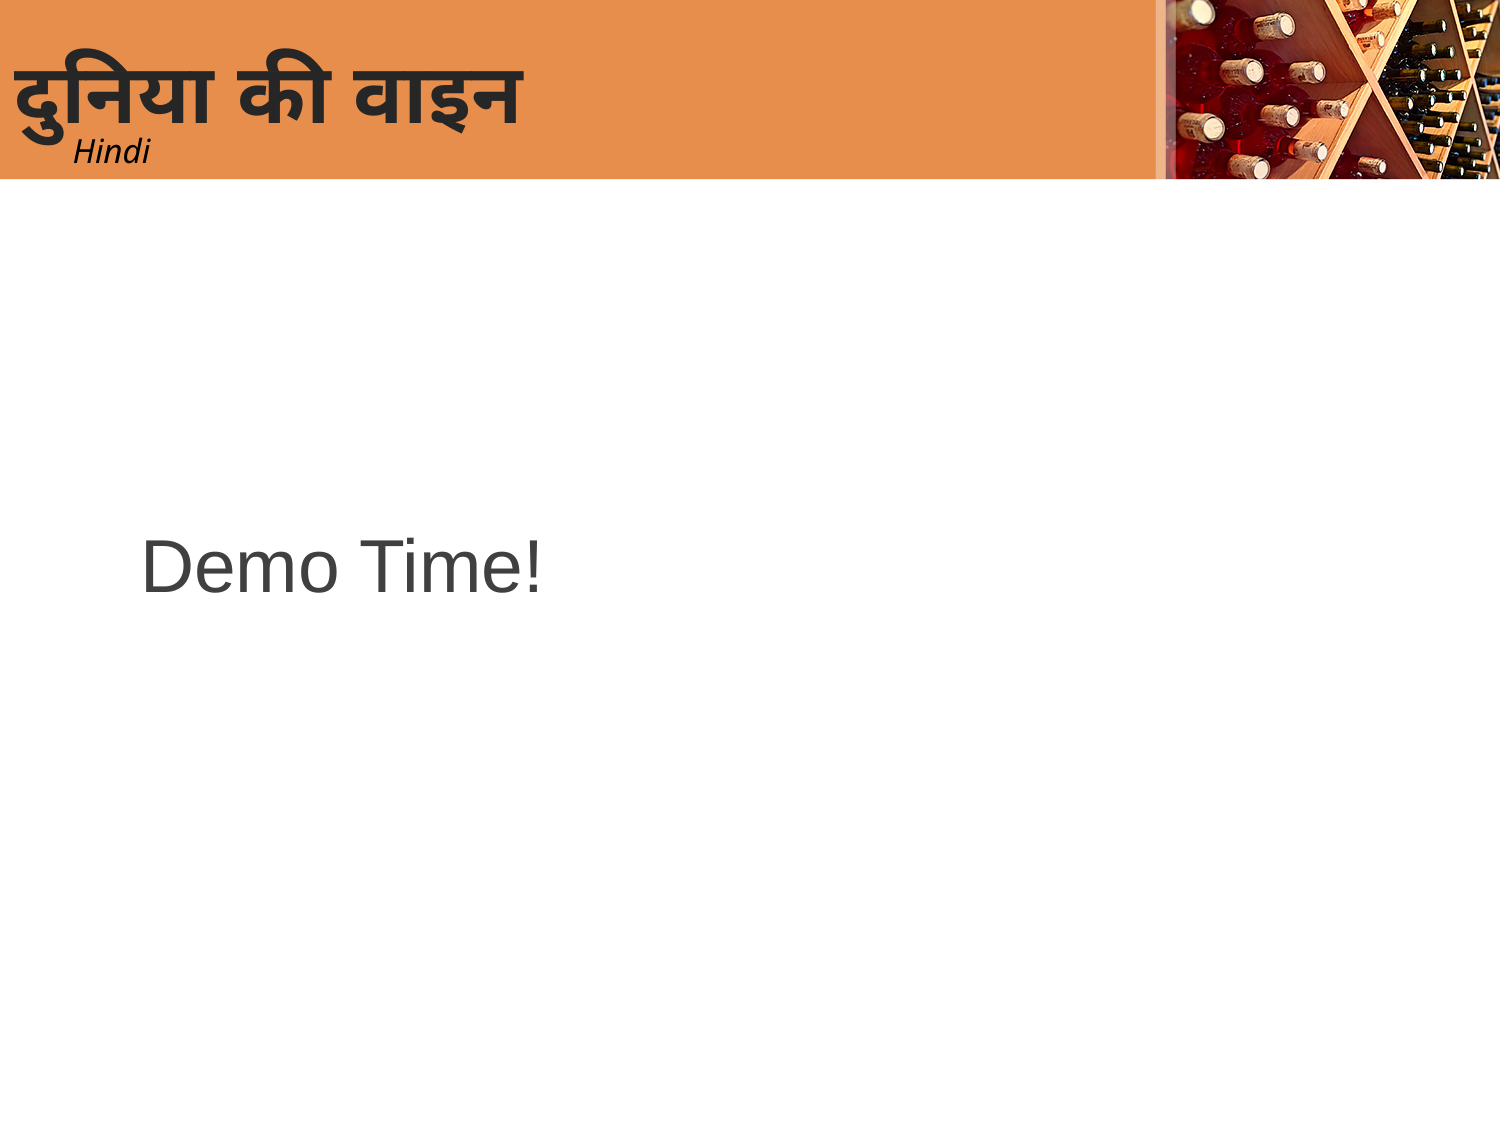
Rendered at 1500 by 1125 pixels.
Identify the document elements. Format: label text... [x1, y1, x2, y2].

list Demo Time! [75, 267, 1425, 858]
text_box Hindi [0, 122, 166, 178]
picture [0, 179, 1500, 1125]
title दुनिया की वाइन [0, 2, 1500, 179]
